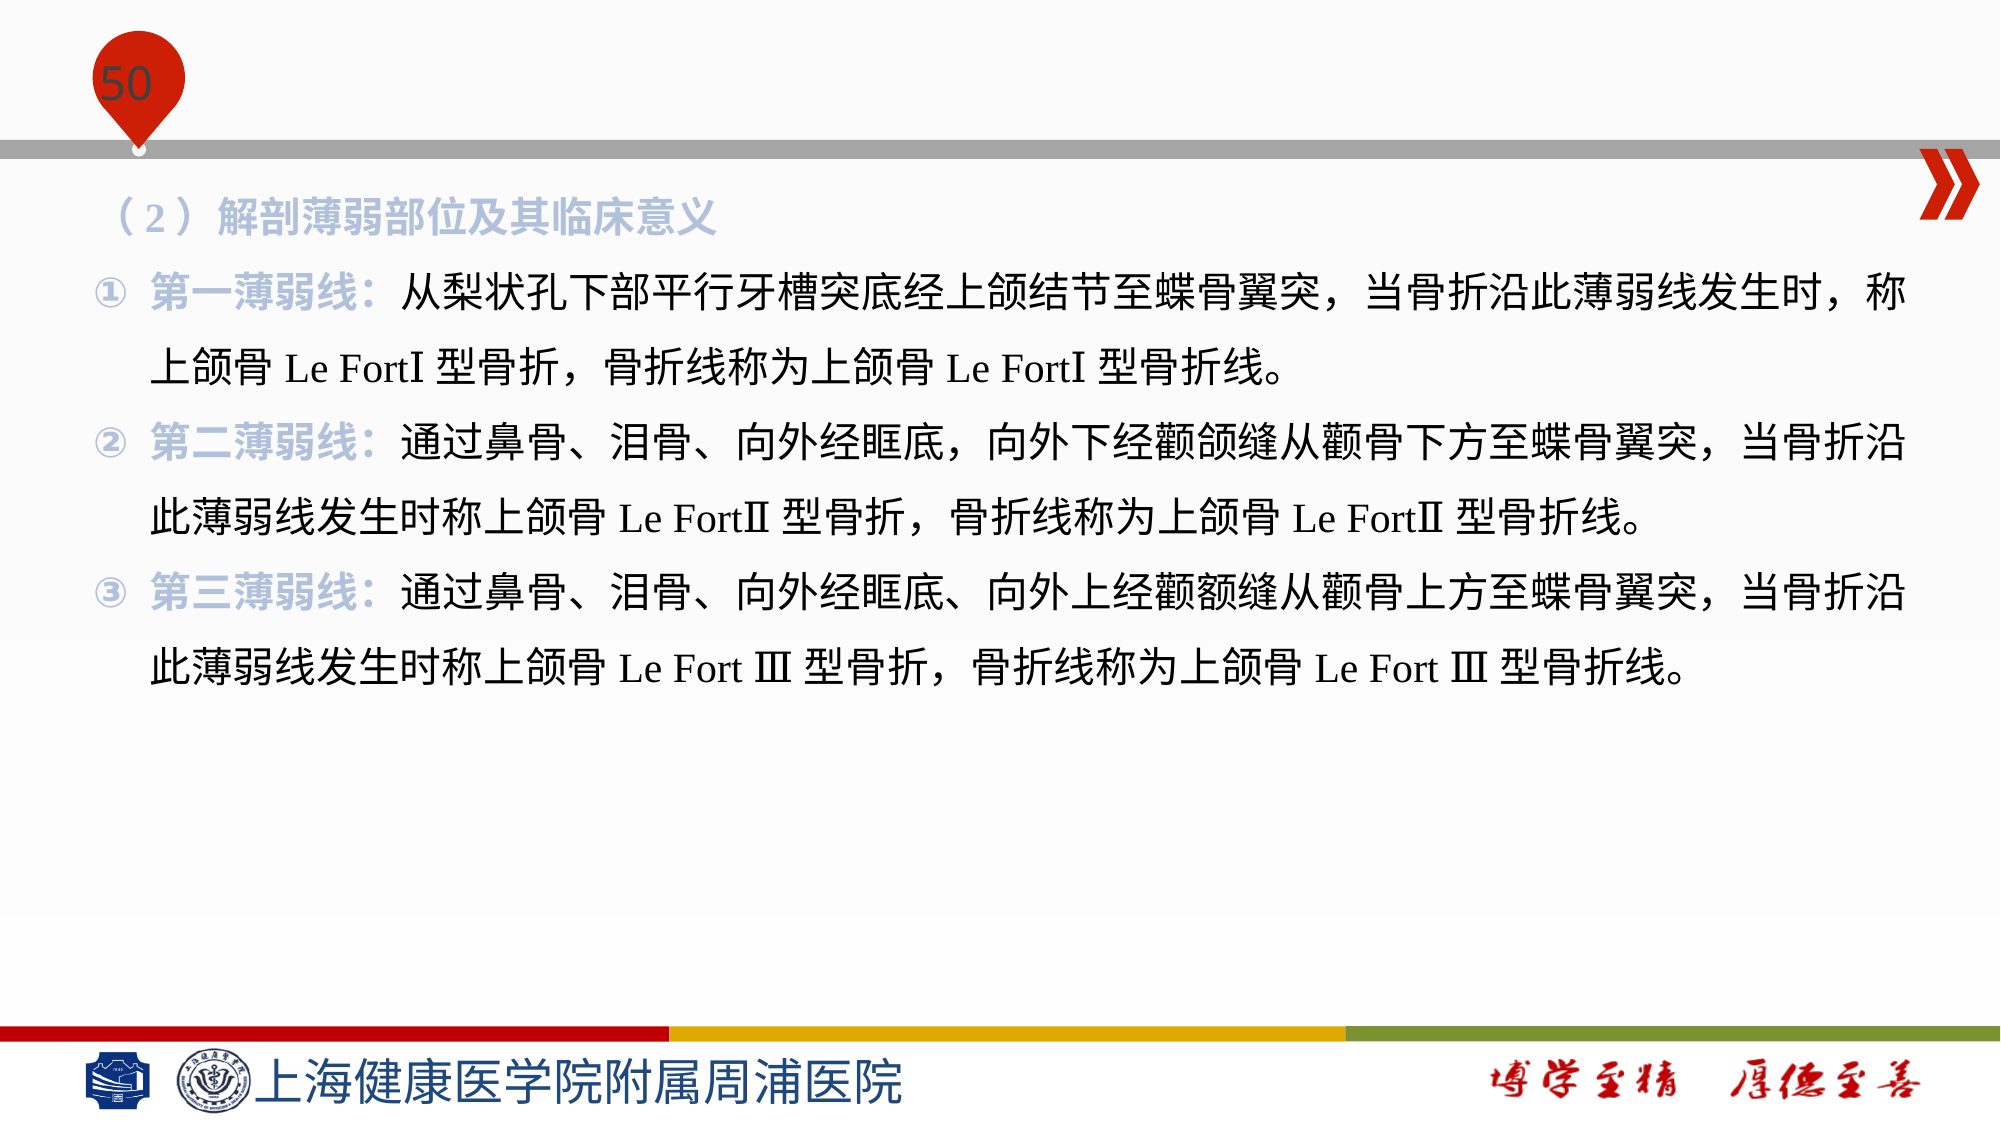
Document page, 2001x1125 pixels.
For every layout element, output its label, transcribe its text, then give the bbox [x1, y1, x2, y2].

text_box （2）解剖薄弱部位及其临床意义 第一薄弱线：从梨状孔下部平行牙槽突底经上颌结节至蝶骨翼突，当骨折沿此薄弱线发生时，称上颌骨Le FortⅠ型骨折，骨折线称为上颌骨Le FortⅠ型骨折线。 第二薄弱线：通过鼻骨、泪骨、向外经眶底，向外下经颧颌缝从颧骨下方至蝶骨翼突，当骨折沿此薄弱线发生时称上颌骨Le FortⅡ型骨折，骨折线称为上颌骨Le FortⅡ型骨折线。 第三薄弱线：通过鼻骨、泪骨、向外经眶底、向外上经颧额缝从颧骨上方至蝶骨翼突，当骨折沿此薄弱线发生时称上颌骨Le Fort Ⅲ型骨折，骨折线称为上颌骨Le Fort Ⅲ型骨折线。 [78, 158, 1922, 699]
picture [70, 1042, 260, 1121]
picture [1458, 1043, 1955, 1124]
